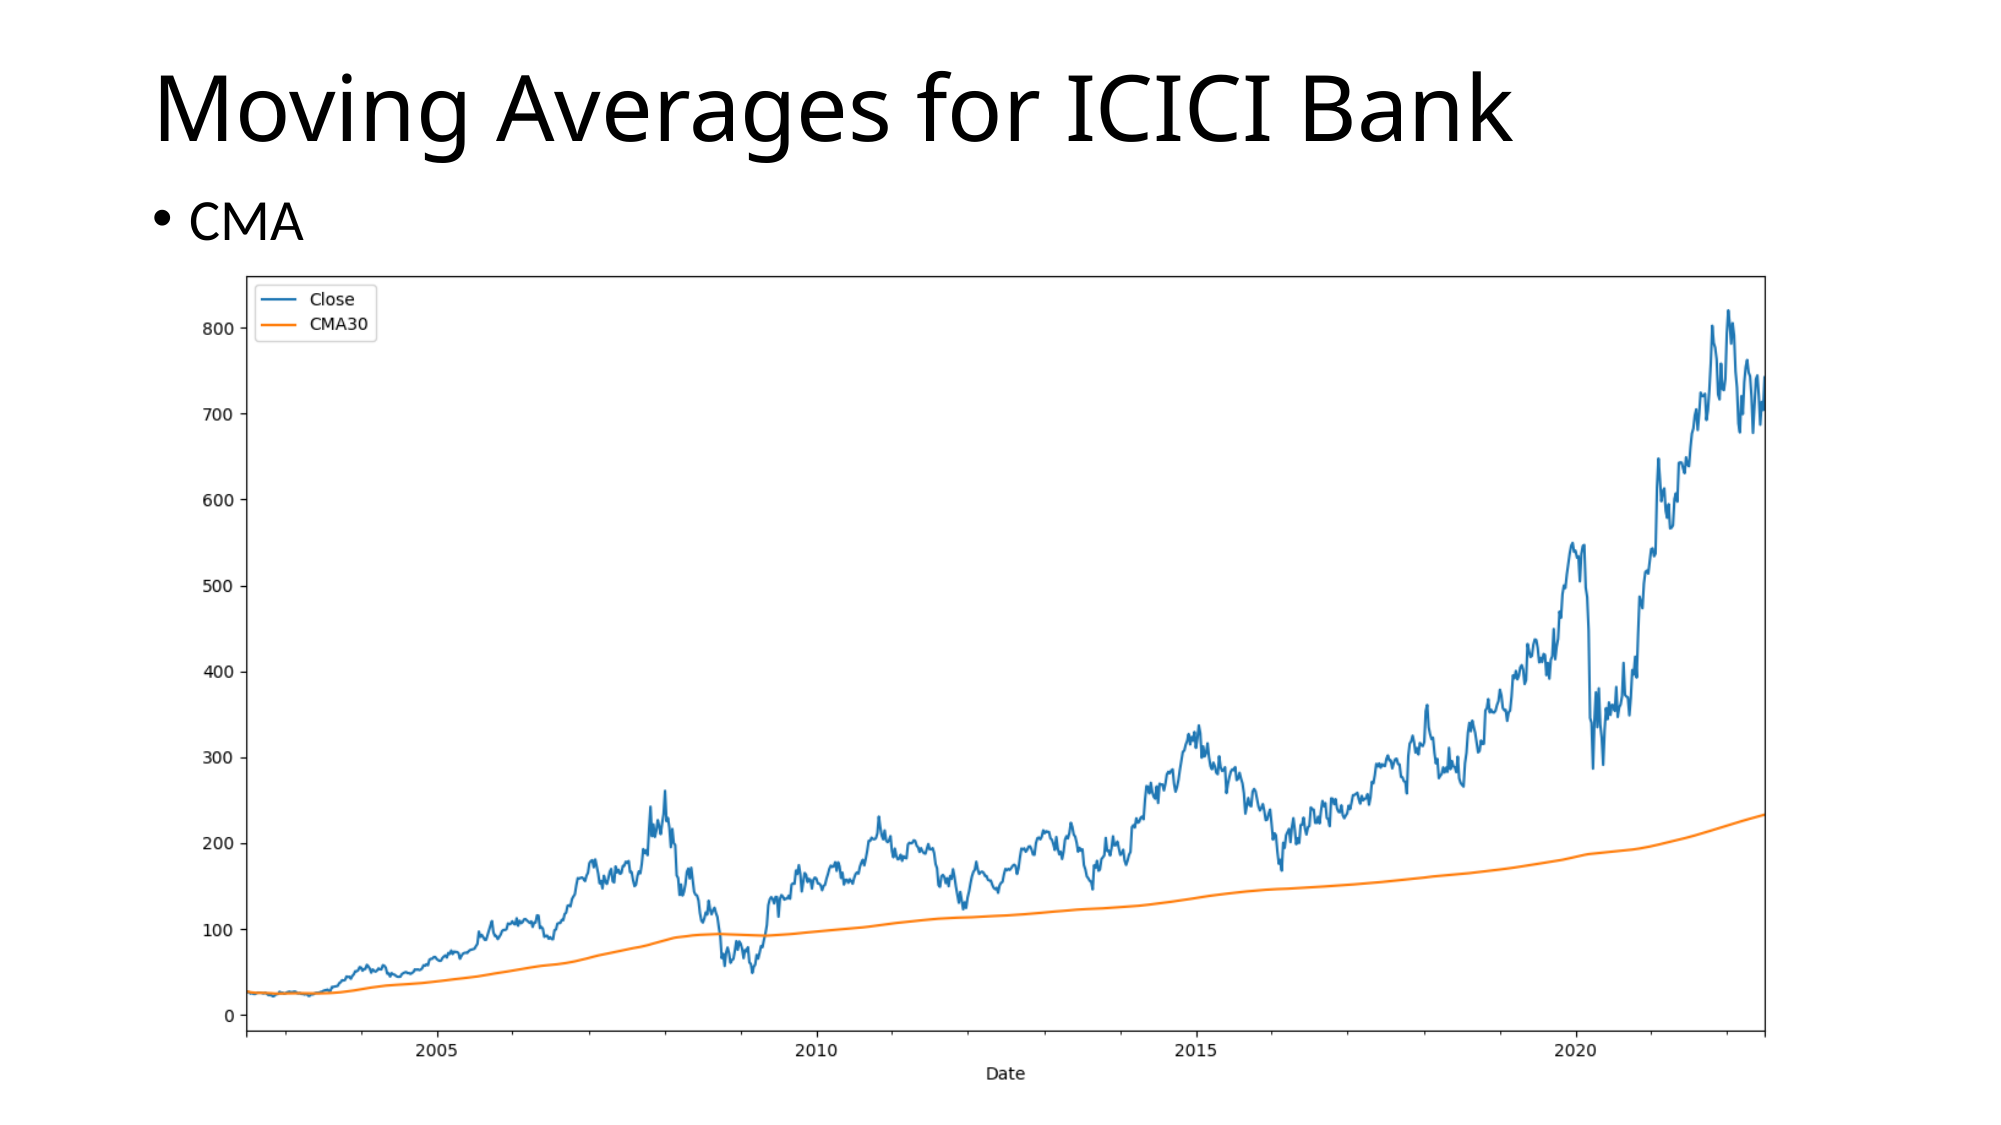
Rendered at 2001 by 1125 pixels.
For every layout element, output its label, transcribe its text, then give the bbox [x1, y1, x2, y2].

title Moving Averages for ICICI Bank [137, 3, 1863, 182]
picture [163, 270, 1837, 1125]
list CMA [137, 182, 1863, 935]
